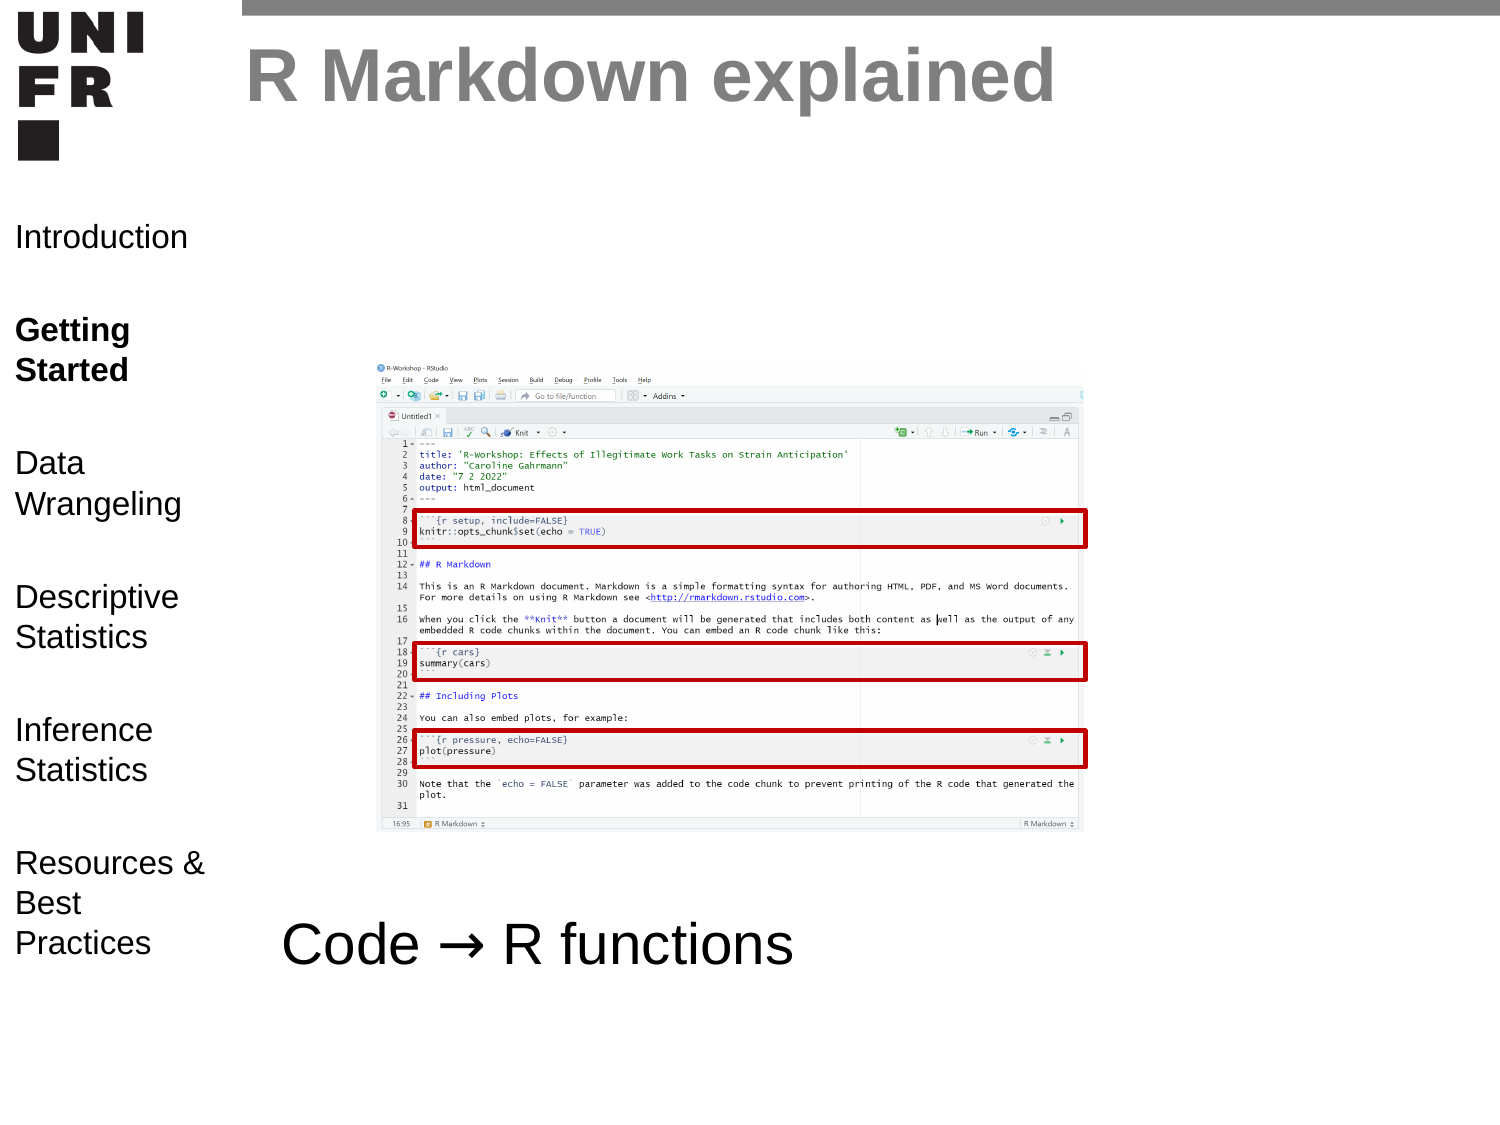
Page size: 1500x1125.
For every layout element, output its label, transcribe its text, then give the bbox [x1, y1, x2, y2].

title R Markdown explained [230, 19, 1500, 173]
picture [17, 11, 144, 161]
list Introduction Getting Started Data Wrangeling Descriptive Statistics Inference Statistics Resources & Best Practices [0, 208, 231, 1047]
text_box Code → R functions [267, 244, 1500, 1084]
picture [375, 362, 1084, 833]
